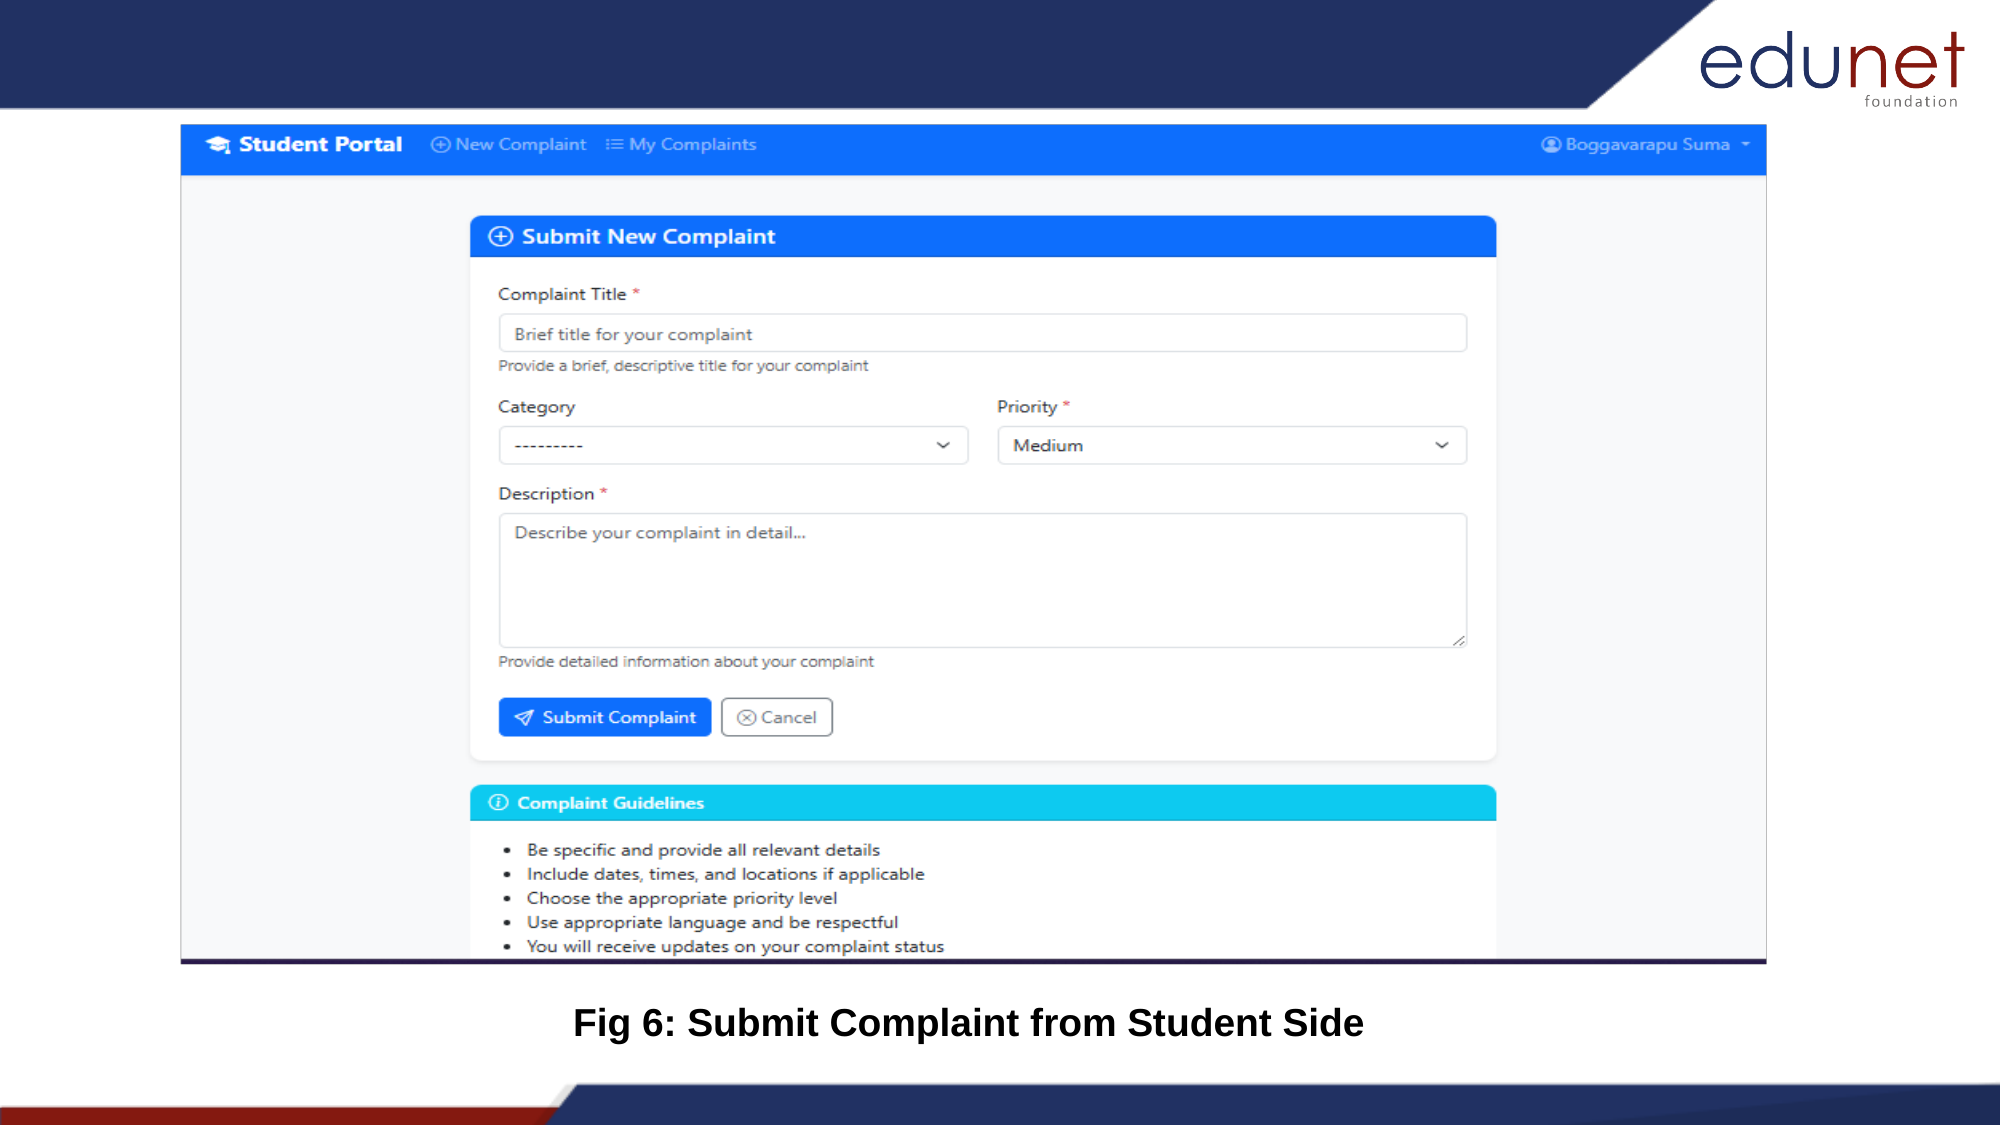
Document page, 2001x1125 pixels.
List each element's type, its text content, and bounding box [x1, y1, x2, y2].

text_box Fig 6: Submit Complaint from Student Side [469, 990, 1479, 1052]
picture [0, 1070, 2000, 1125]
picture [178, 121, 1770, 967]
picture [0, 0, 1977, 117]
